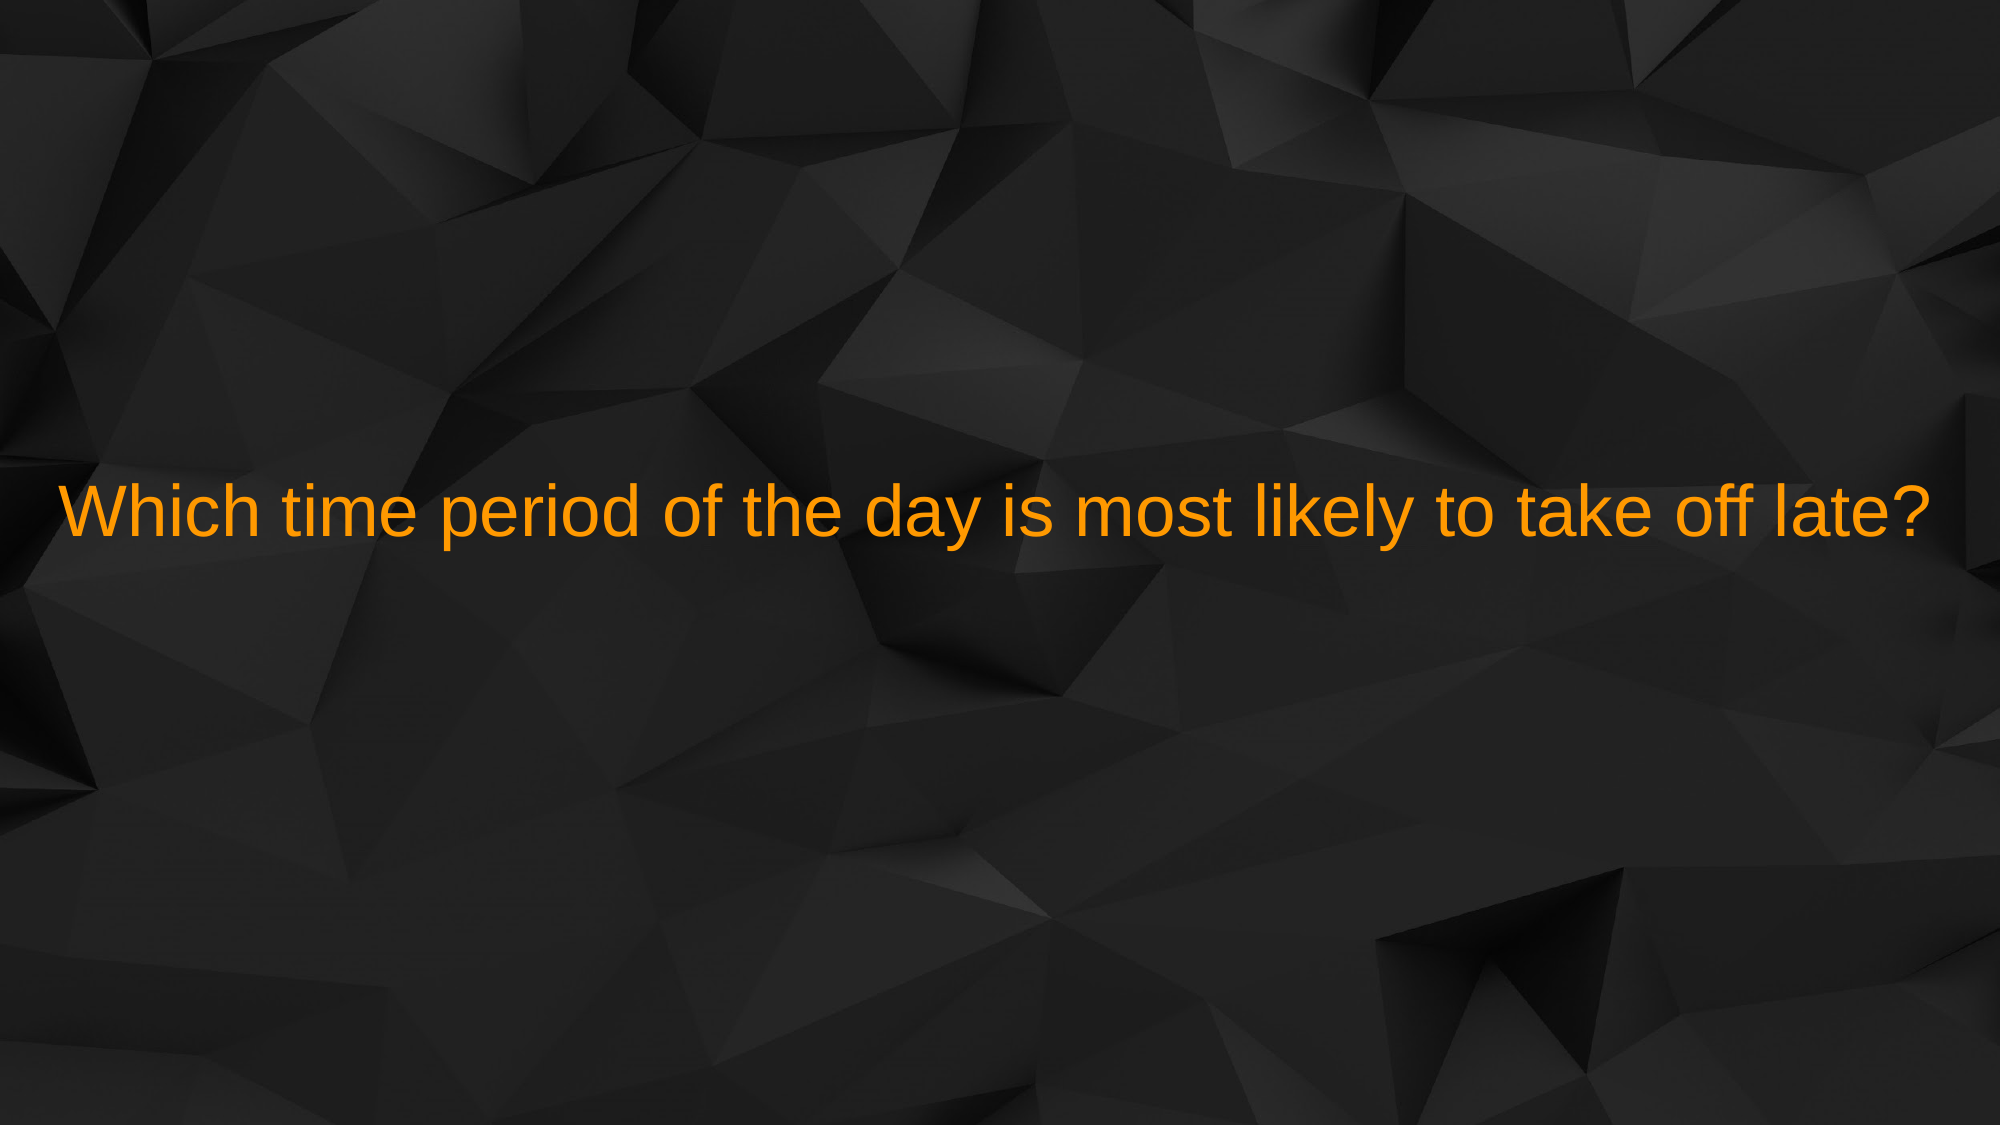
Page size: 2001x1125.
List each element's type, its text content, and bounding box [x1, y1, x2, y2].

text_box Which time period of the day is most likely to take off late? [43, 448, 1956, 630]
picture [0, 0, 2000, 1125]
